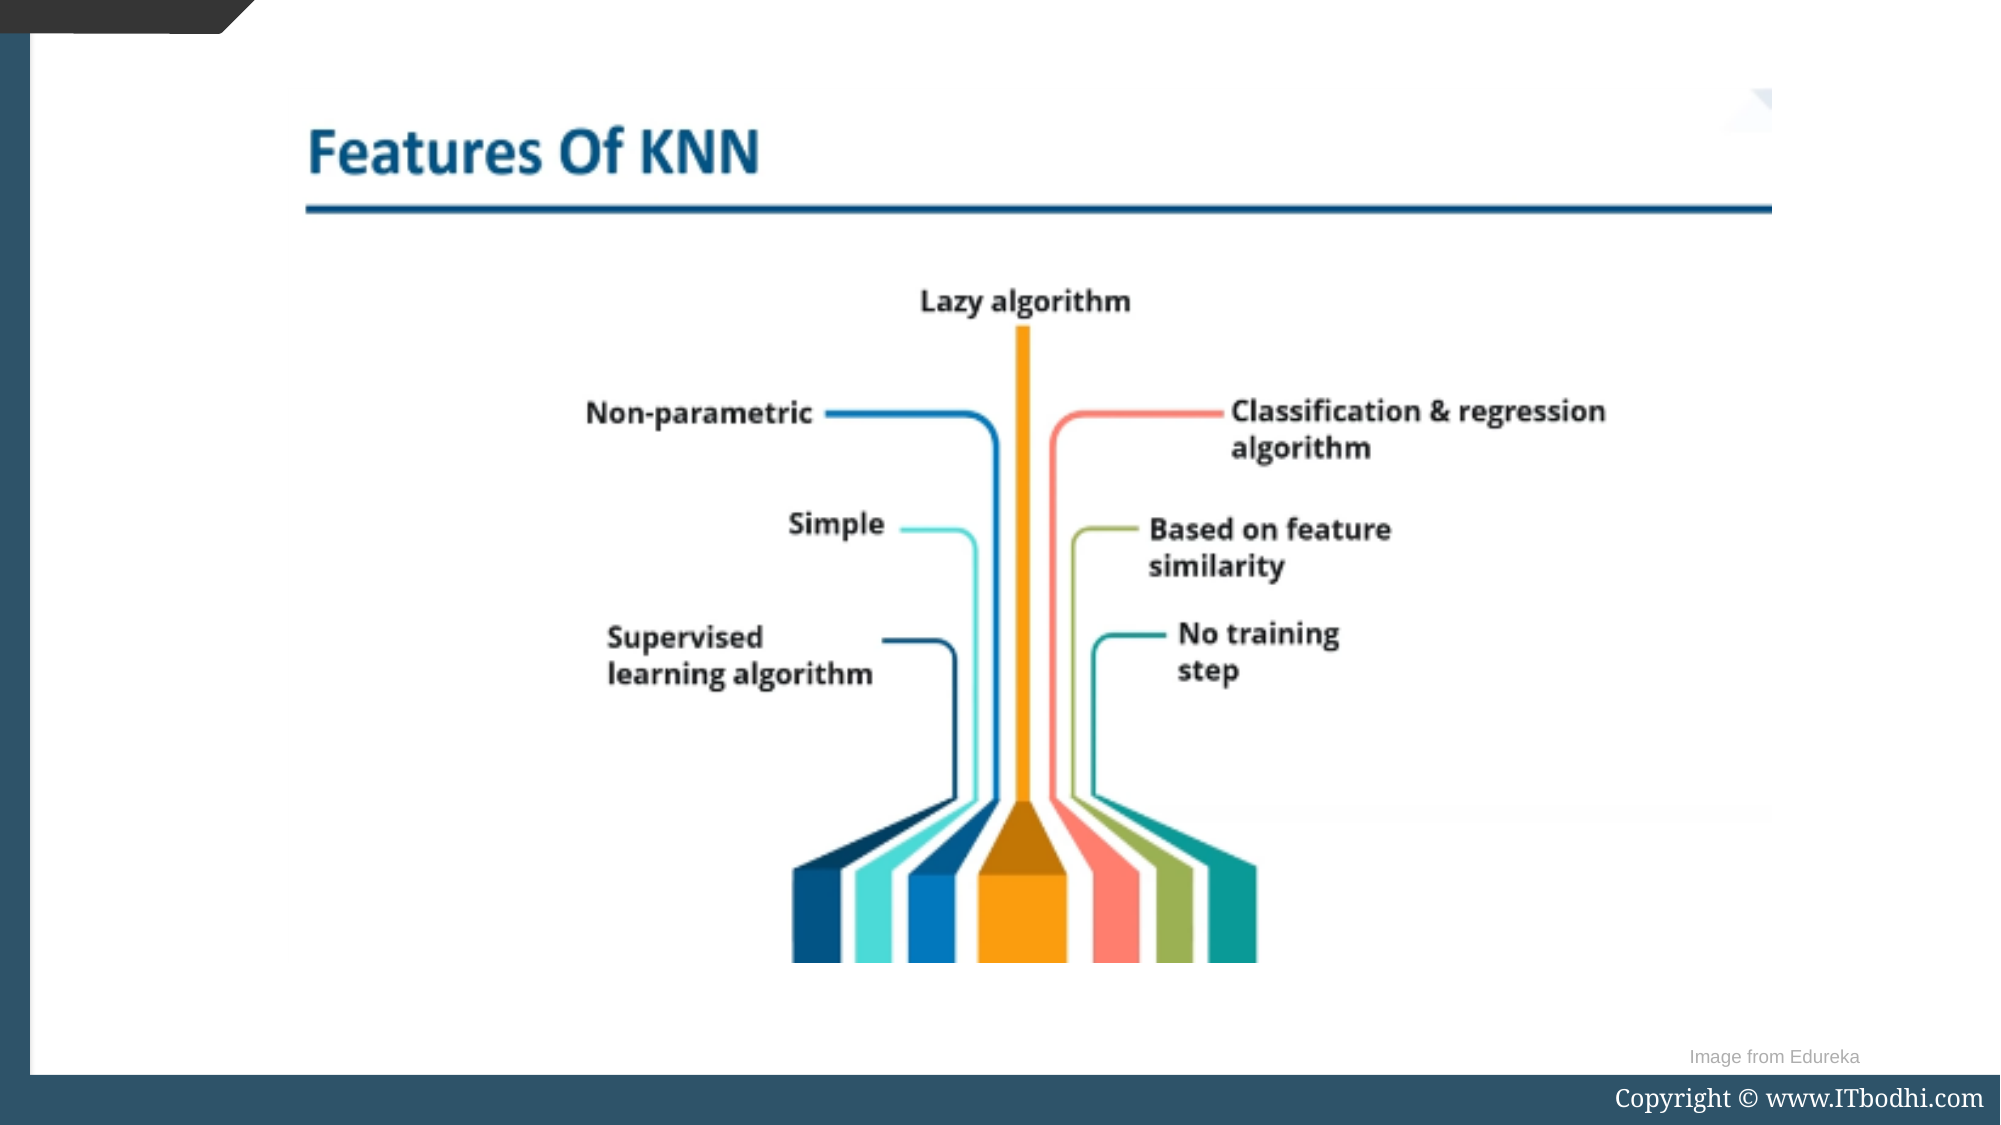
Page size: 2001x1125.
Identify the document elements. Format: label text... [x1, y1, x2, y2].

picture [287, 87, 1772, 963]
text_box Copyright © www.ITbodhi.com [24, 1074, 2000, 1125]
text_box Image from Edureka [1674, 1037, 2000, 1075]
